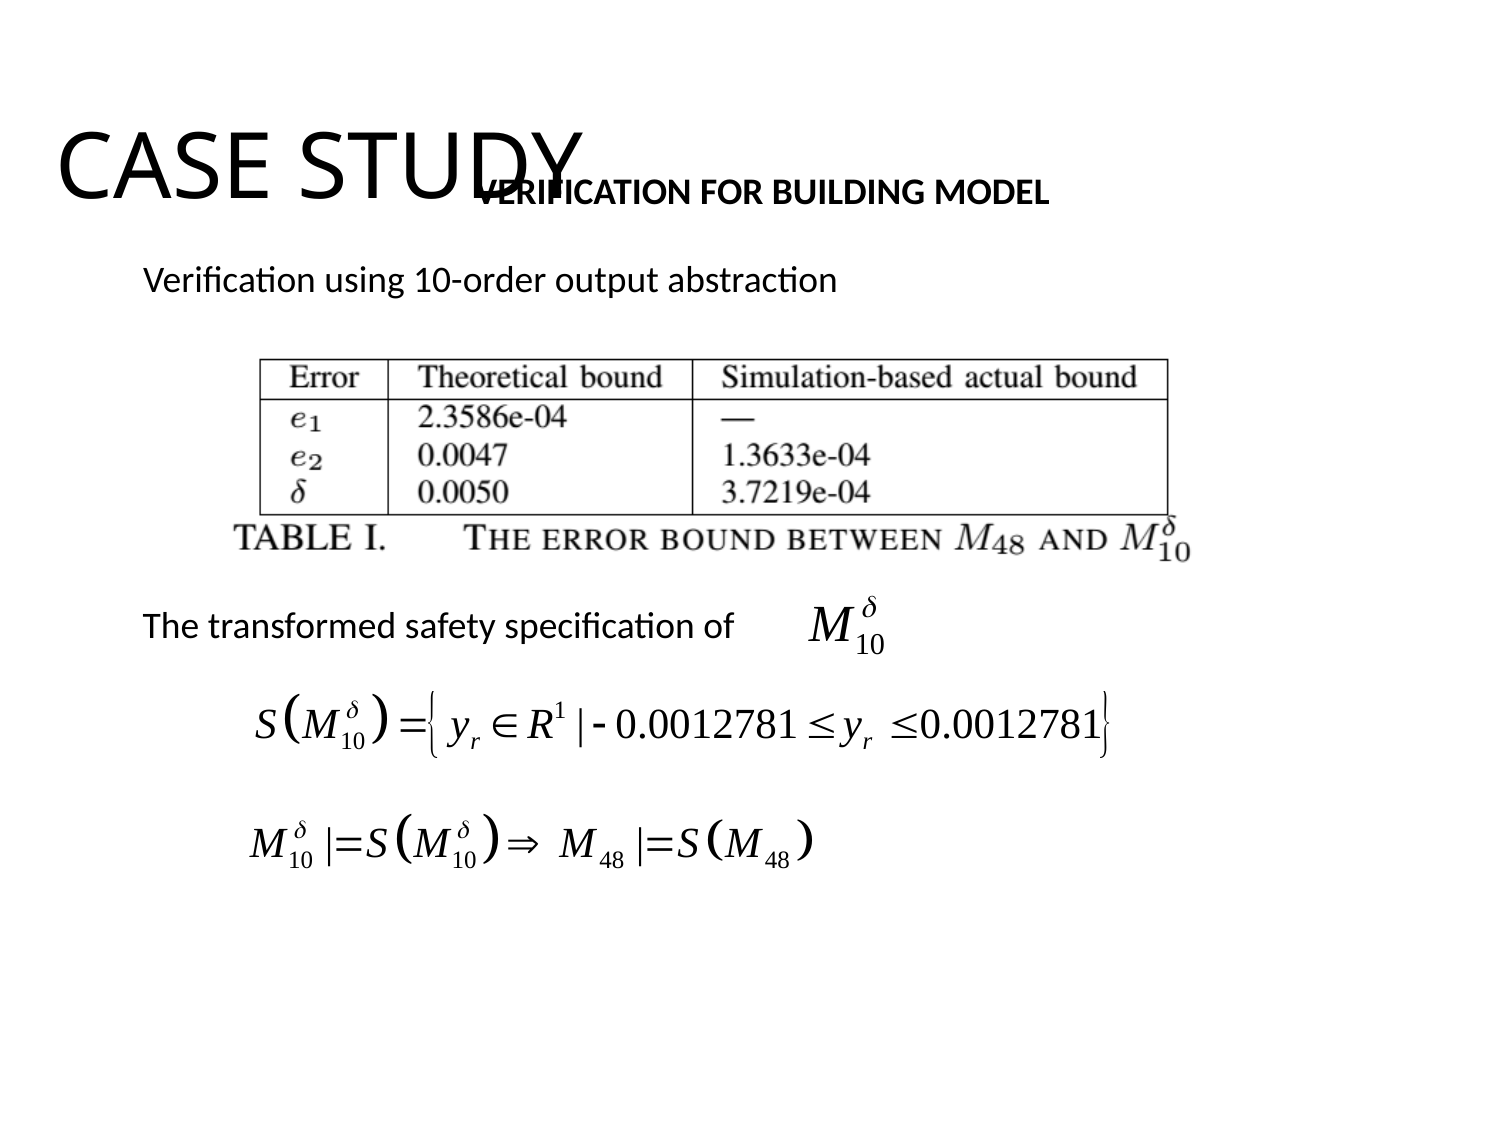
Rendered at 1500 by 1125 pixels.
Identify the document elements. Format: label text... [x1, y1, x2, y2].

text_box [251, 691, 1120, 763]
title CASE STUDY [40, 59, 1464, 278]
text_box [803, 588, 890, 660]
text_box Verification using 10-order output abstraction [128, 248, 854, 308]
picture [207, 332, 1207, 584]
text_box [245, 811, 813, 882]
text_box VERIFICATION FOR BUILDING MODEL [58, 159, 1467, 220]
text_box The transformed safety specification of [127, 594, 759, 654]
